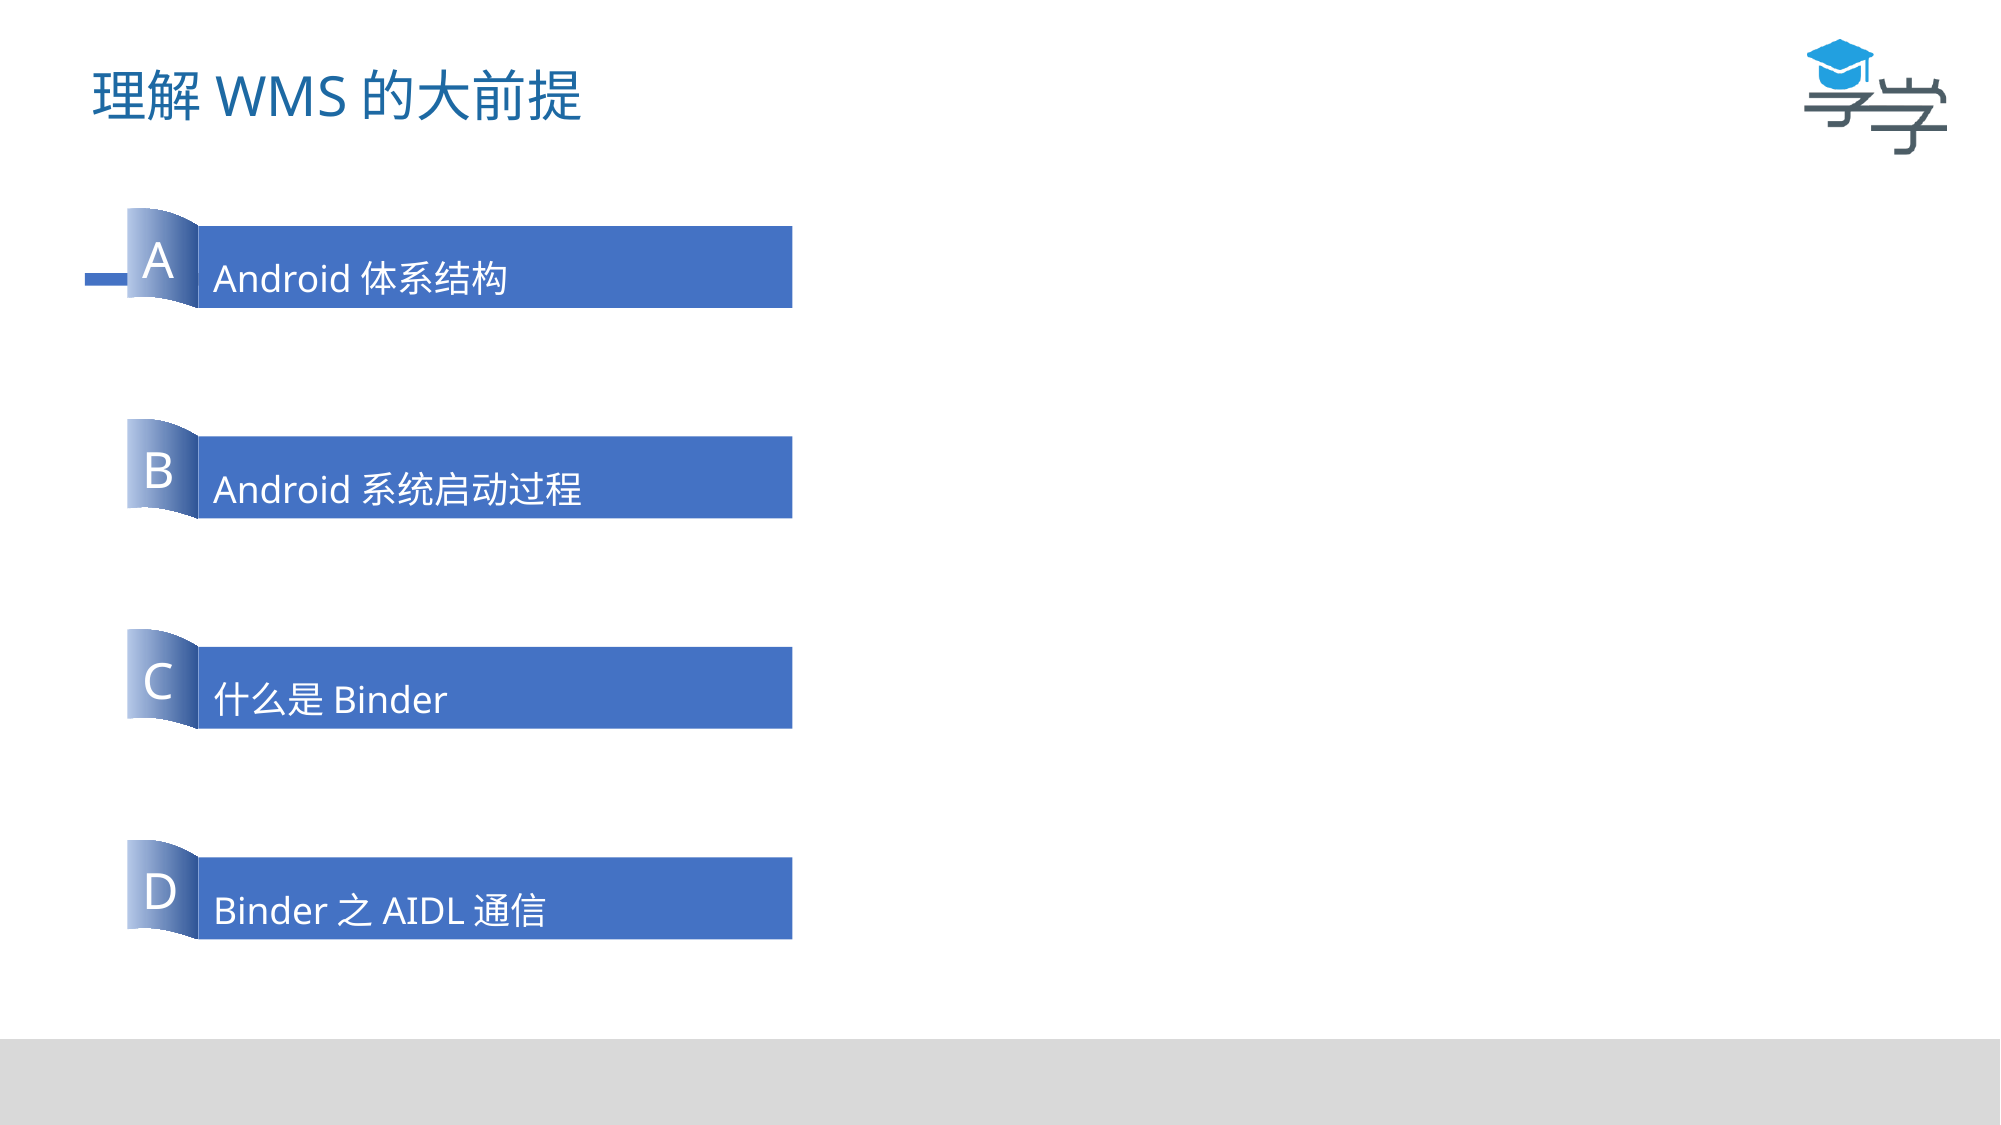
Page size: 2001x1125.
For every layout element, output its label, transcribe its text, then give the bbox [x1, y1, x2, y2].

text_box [127, 208, 793, 308]
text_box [127, 418, 793, 519]
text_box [127, 839, 793, 940]
text_box 理解WMS的大前提 [91, 60, 781, 128]
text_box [84, 273, 127, 286]
picture [1799, 20, 1952, 173]
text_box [127, 629, 793, 729]
